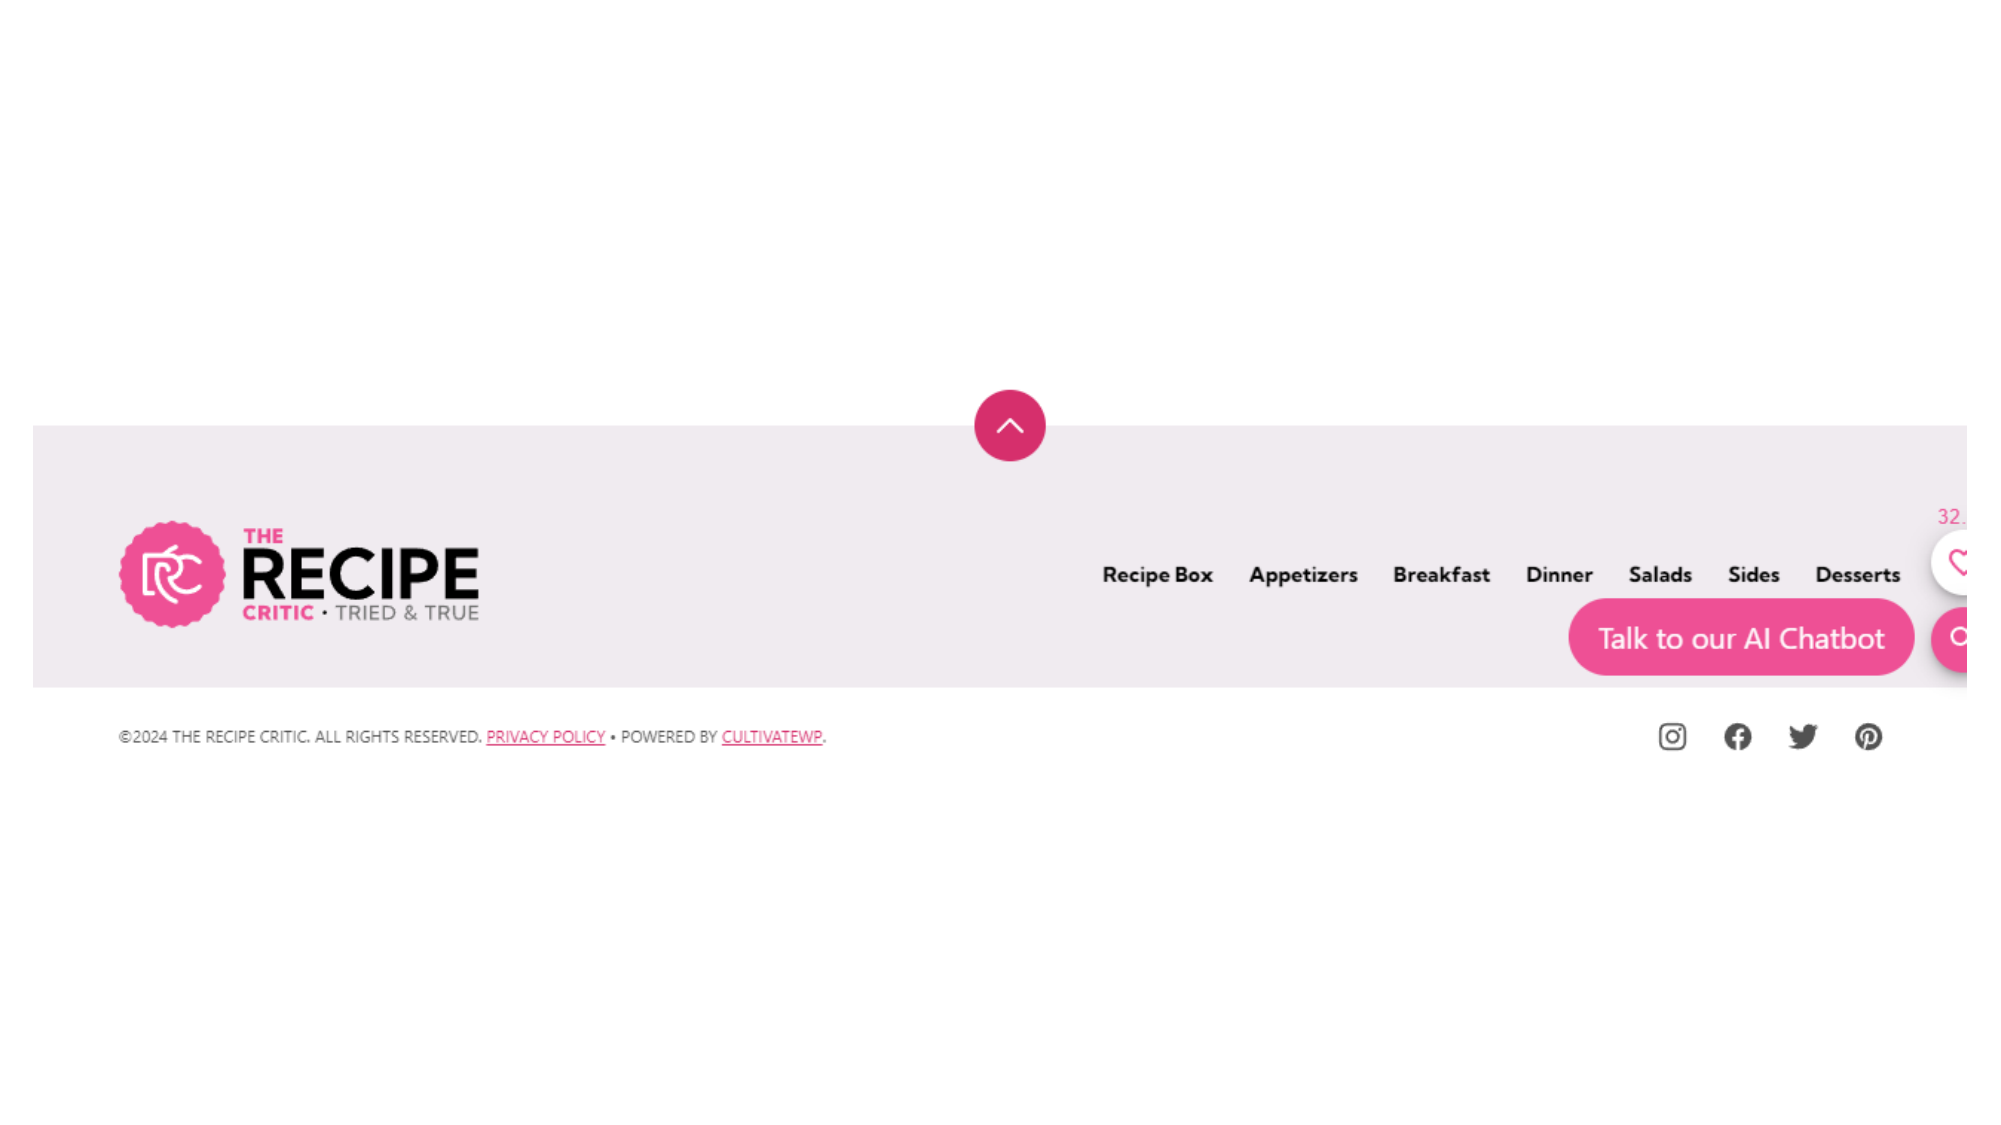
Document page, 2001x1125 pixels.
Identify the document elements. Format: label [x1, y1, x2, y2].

picture [32, 338, 1968, 787]
